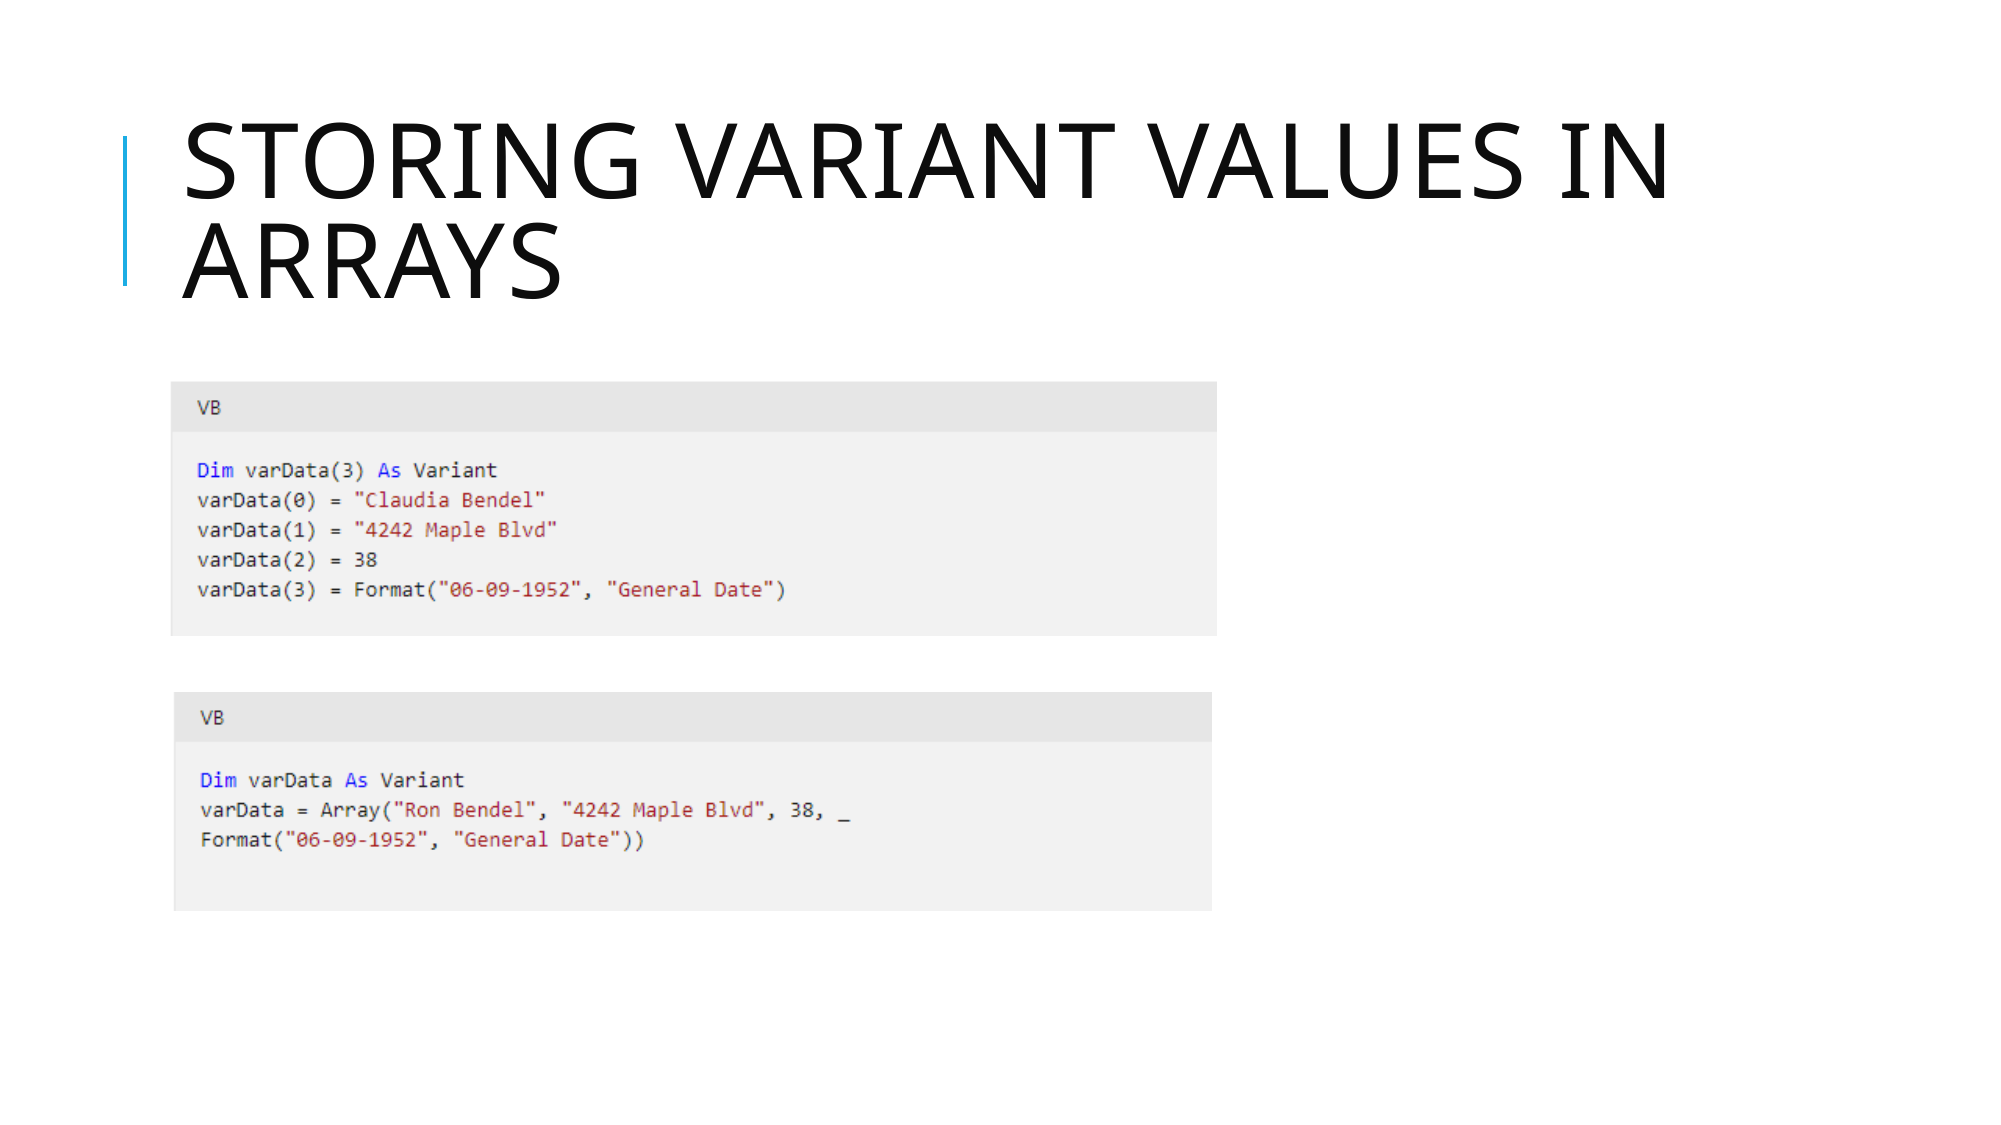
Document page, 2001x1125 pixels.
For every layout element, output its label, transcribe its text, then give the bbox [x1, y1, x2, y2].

picture [167, 374, 1217, 637]
title Storing Variant values in arrays [168, 96, 1763, 342]
picture [167, 691, 1212, 912]
